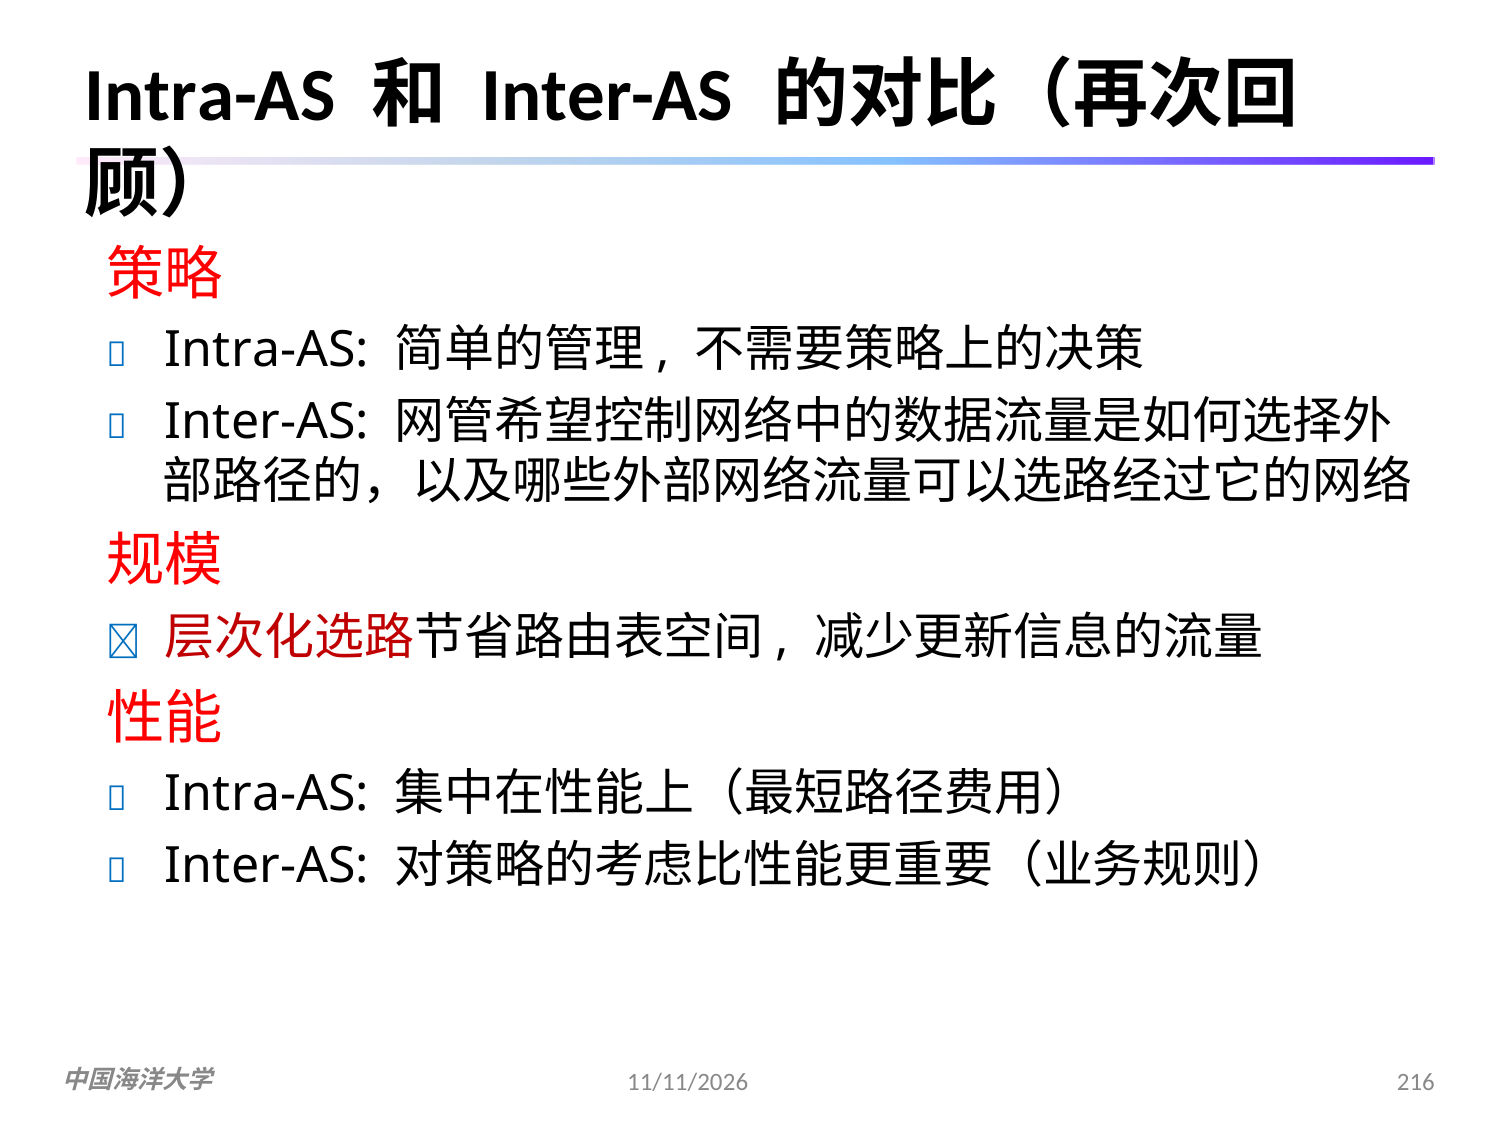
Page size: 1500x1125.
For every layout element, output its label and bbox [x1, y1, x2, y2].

text_box [104, 235, 1415, 894]
picture [1425, 156, 1435, 165]
title [75, 45, 1425, 233]
